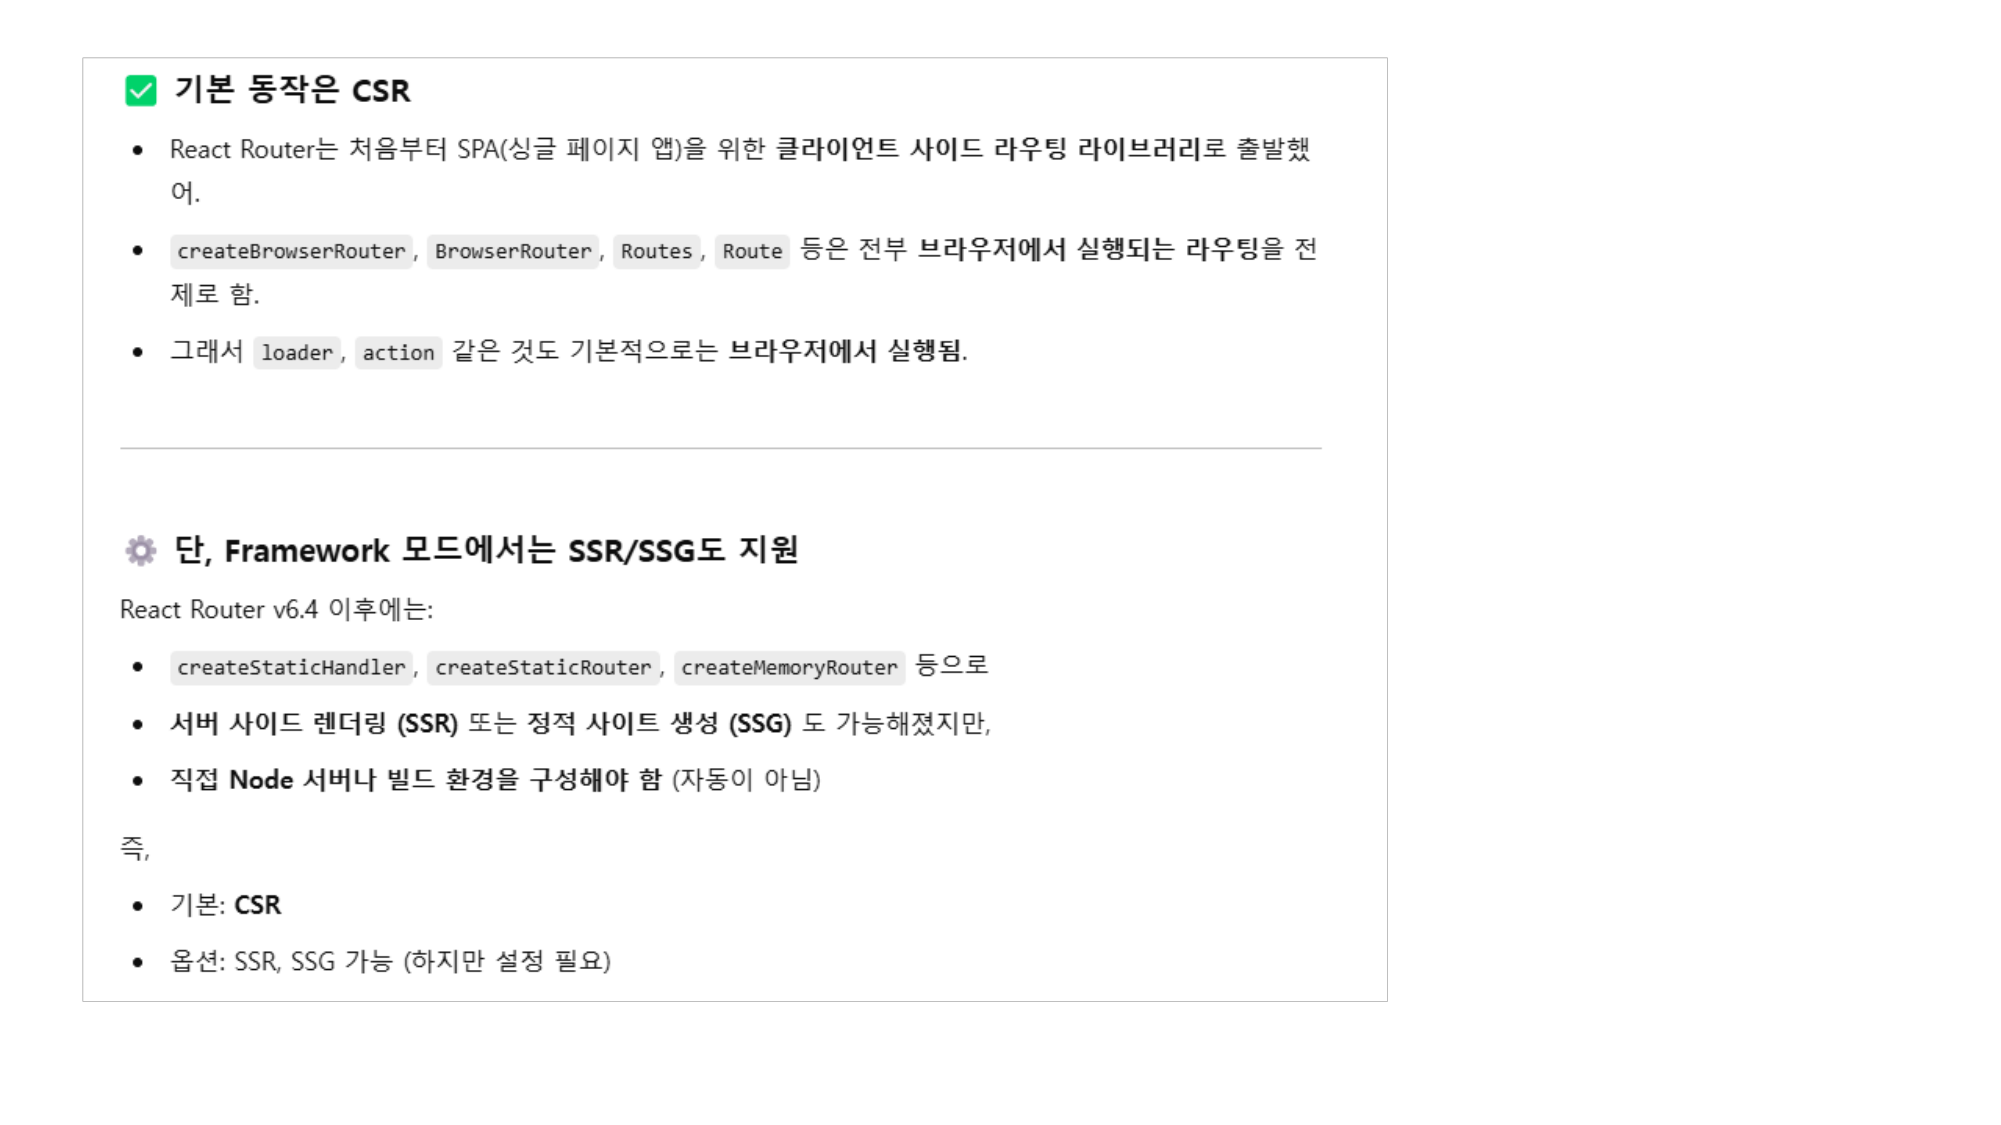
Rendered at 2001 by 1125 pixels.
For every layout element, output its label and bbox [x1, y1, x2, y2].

picture [80, 55, 1391, 1005]
